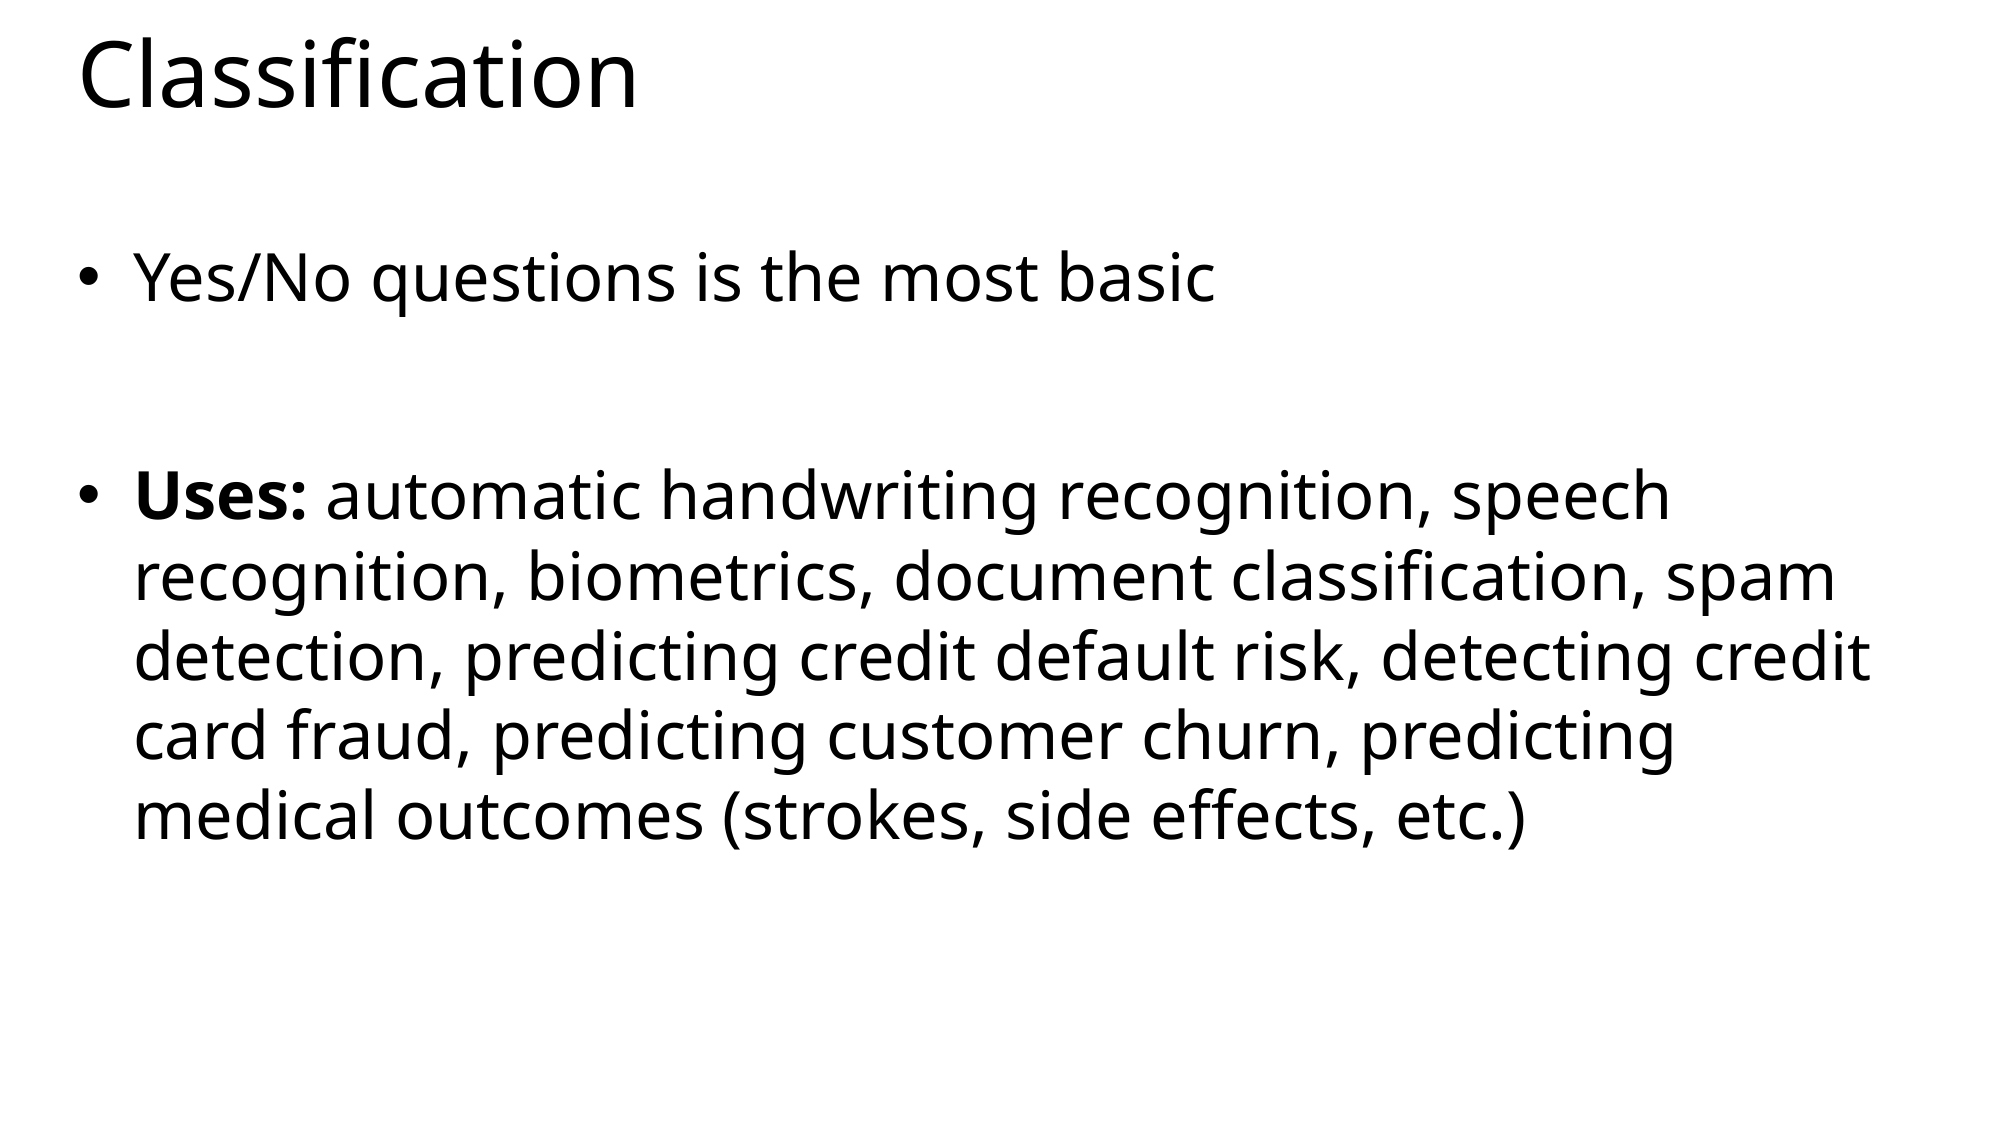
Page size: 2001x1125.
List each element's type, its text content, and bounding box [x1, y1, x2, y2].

list Yes/No questions is the most basic Uses: automatic handwriting recognition, speech recognition, biometrics, document classification, spam detection, predicting credit default risk, detecting credit card fraud, predicting customer churn, predicting medical outcomes (strokes, side effects, etc.) [62, 227, 1953, 1096]
title Classification [62, 29, 1953, 205]
